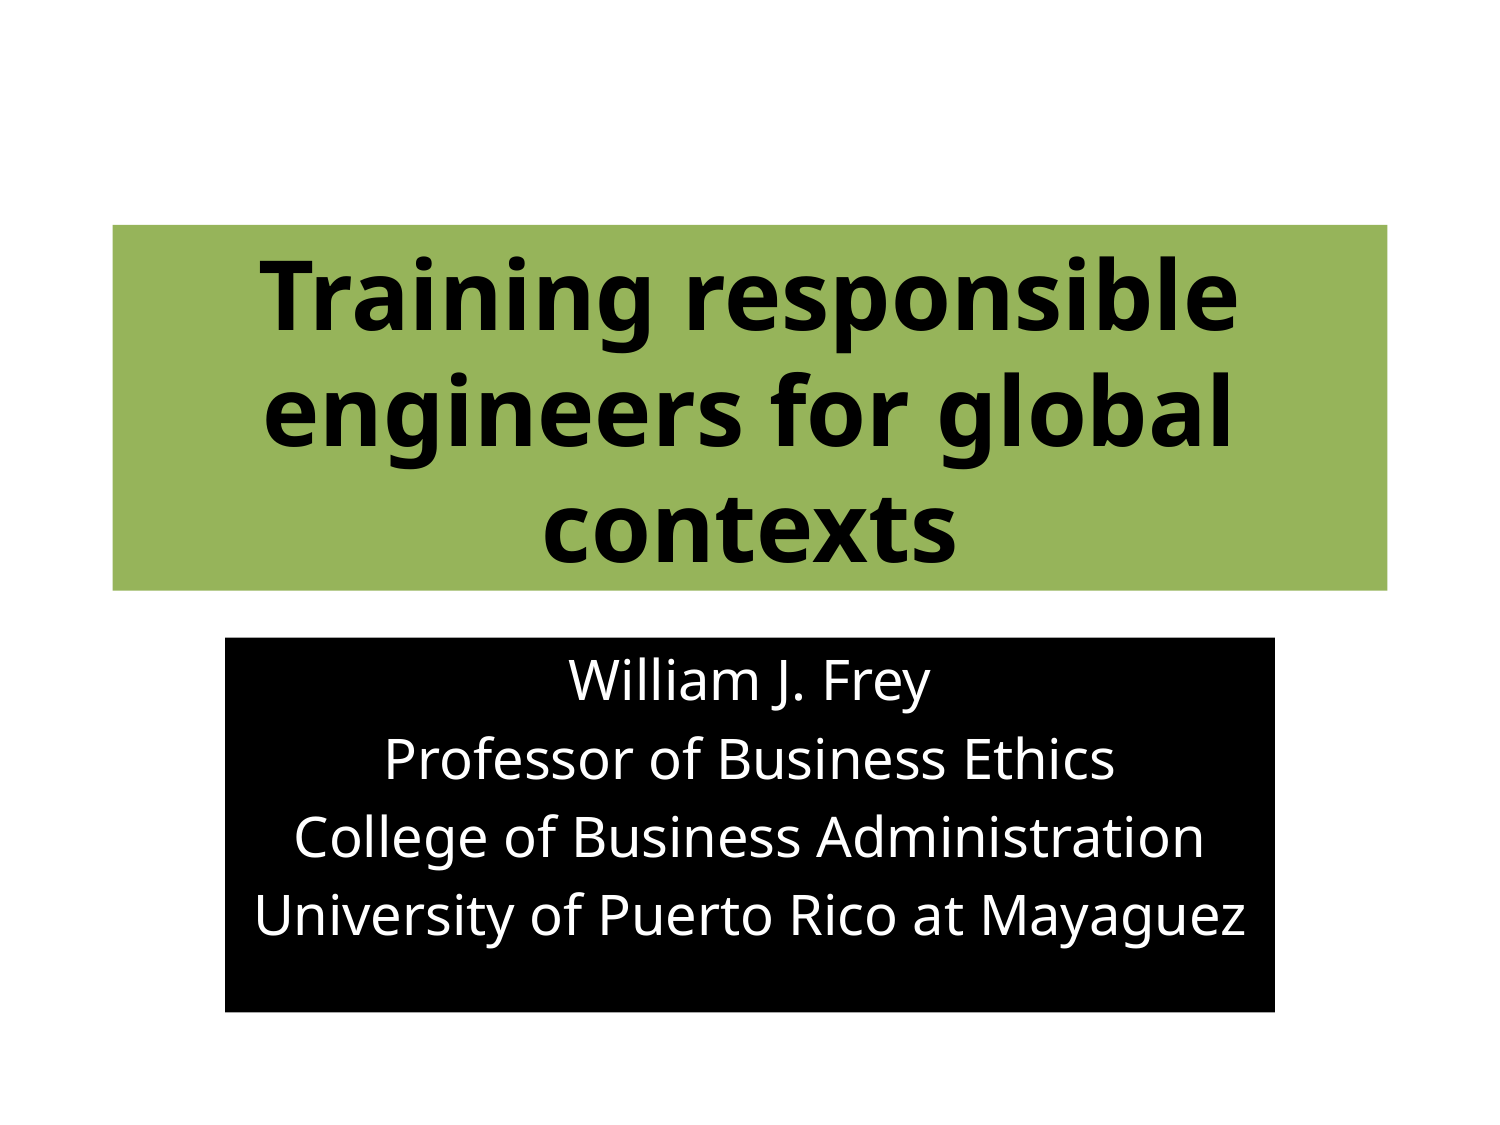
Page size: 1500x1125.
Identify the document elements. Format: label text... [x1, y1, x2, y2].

title Training responsible engineers for global contexts [112, 224, 1388, 591]
subtitle William J. Frey Professor of Business Ethics College of Business Administration University of Puerto Rico at Mayaguez [225, 637, 1275, 1013]
